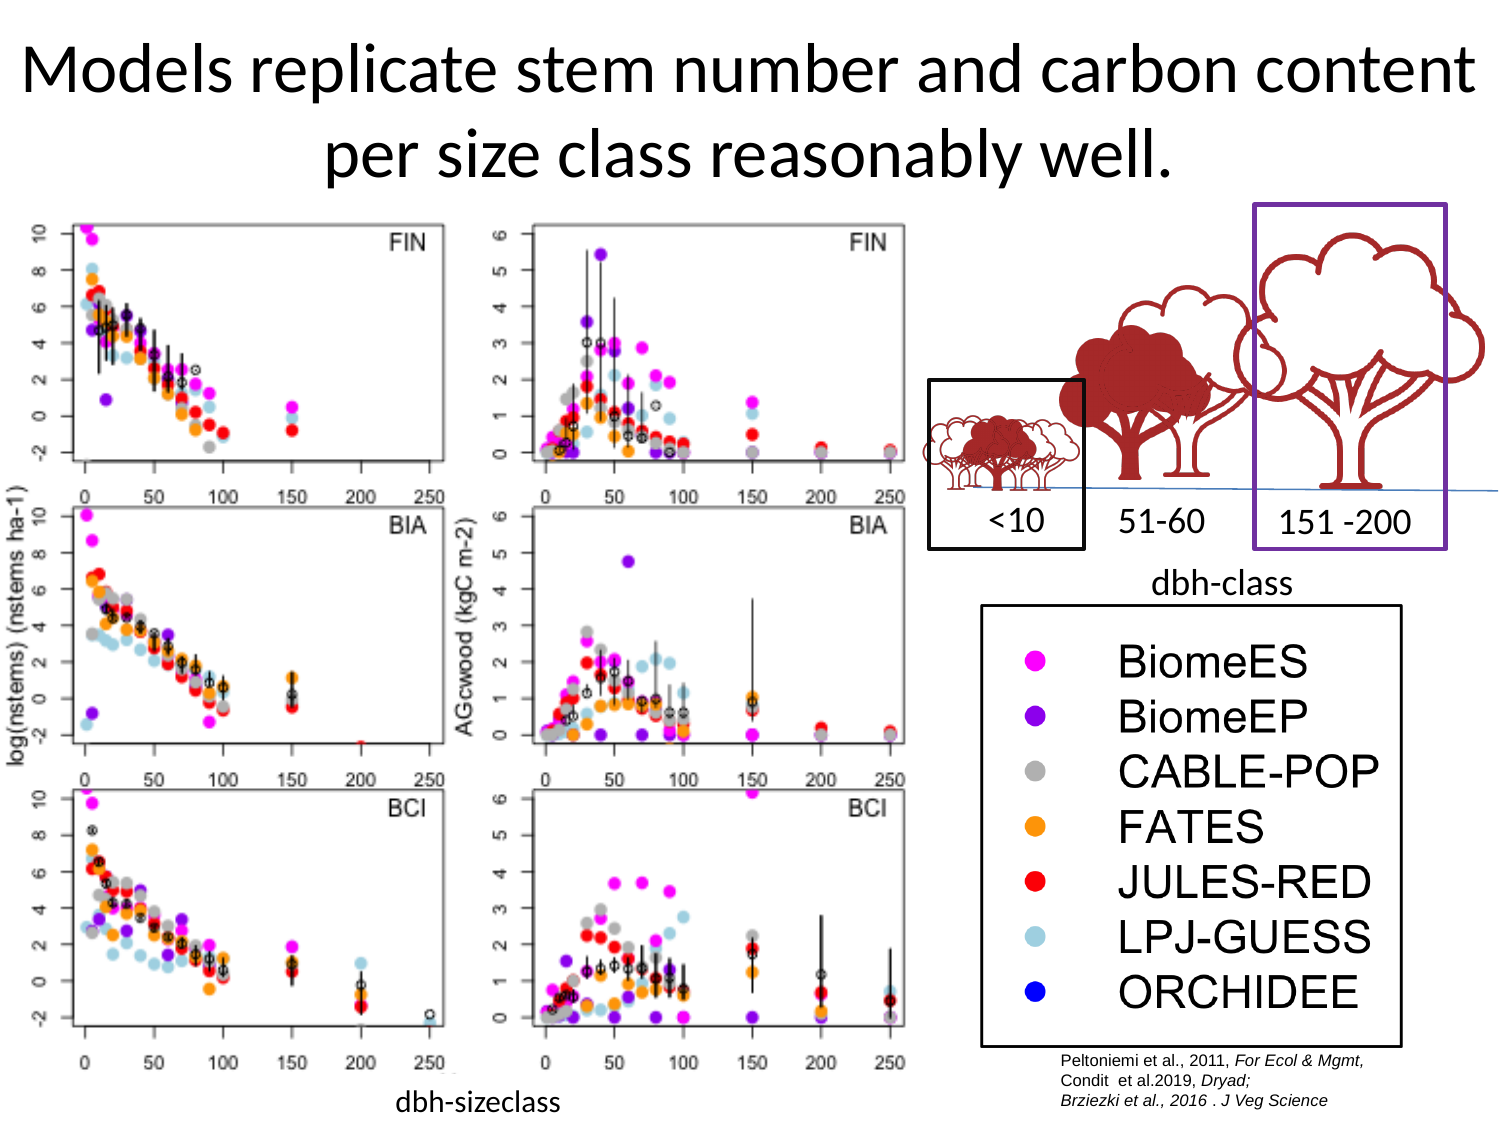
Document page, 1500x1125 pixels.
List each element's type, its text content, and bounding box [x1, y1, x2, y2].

text_box dbh-sizeclass [380, 1104, 578, 1125]
picture [0, 133, 1500, 1125]
text_box [1254, 204, 1446, 212]
title Models replicate stem number and carbon content per size class reasonably well. [0, 12, 1500, 201]
